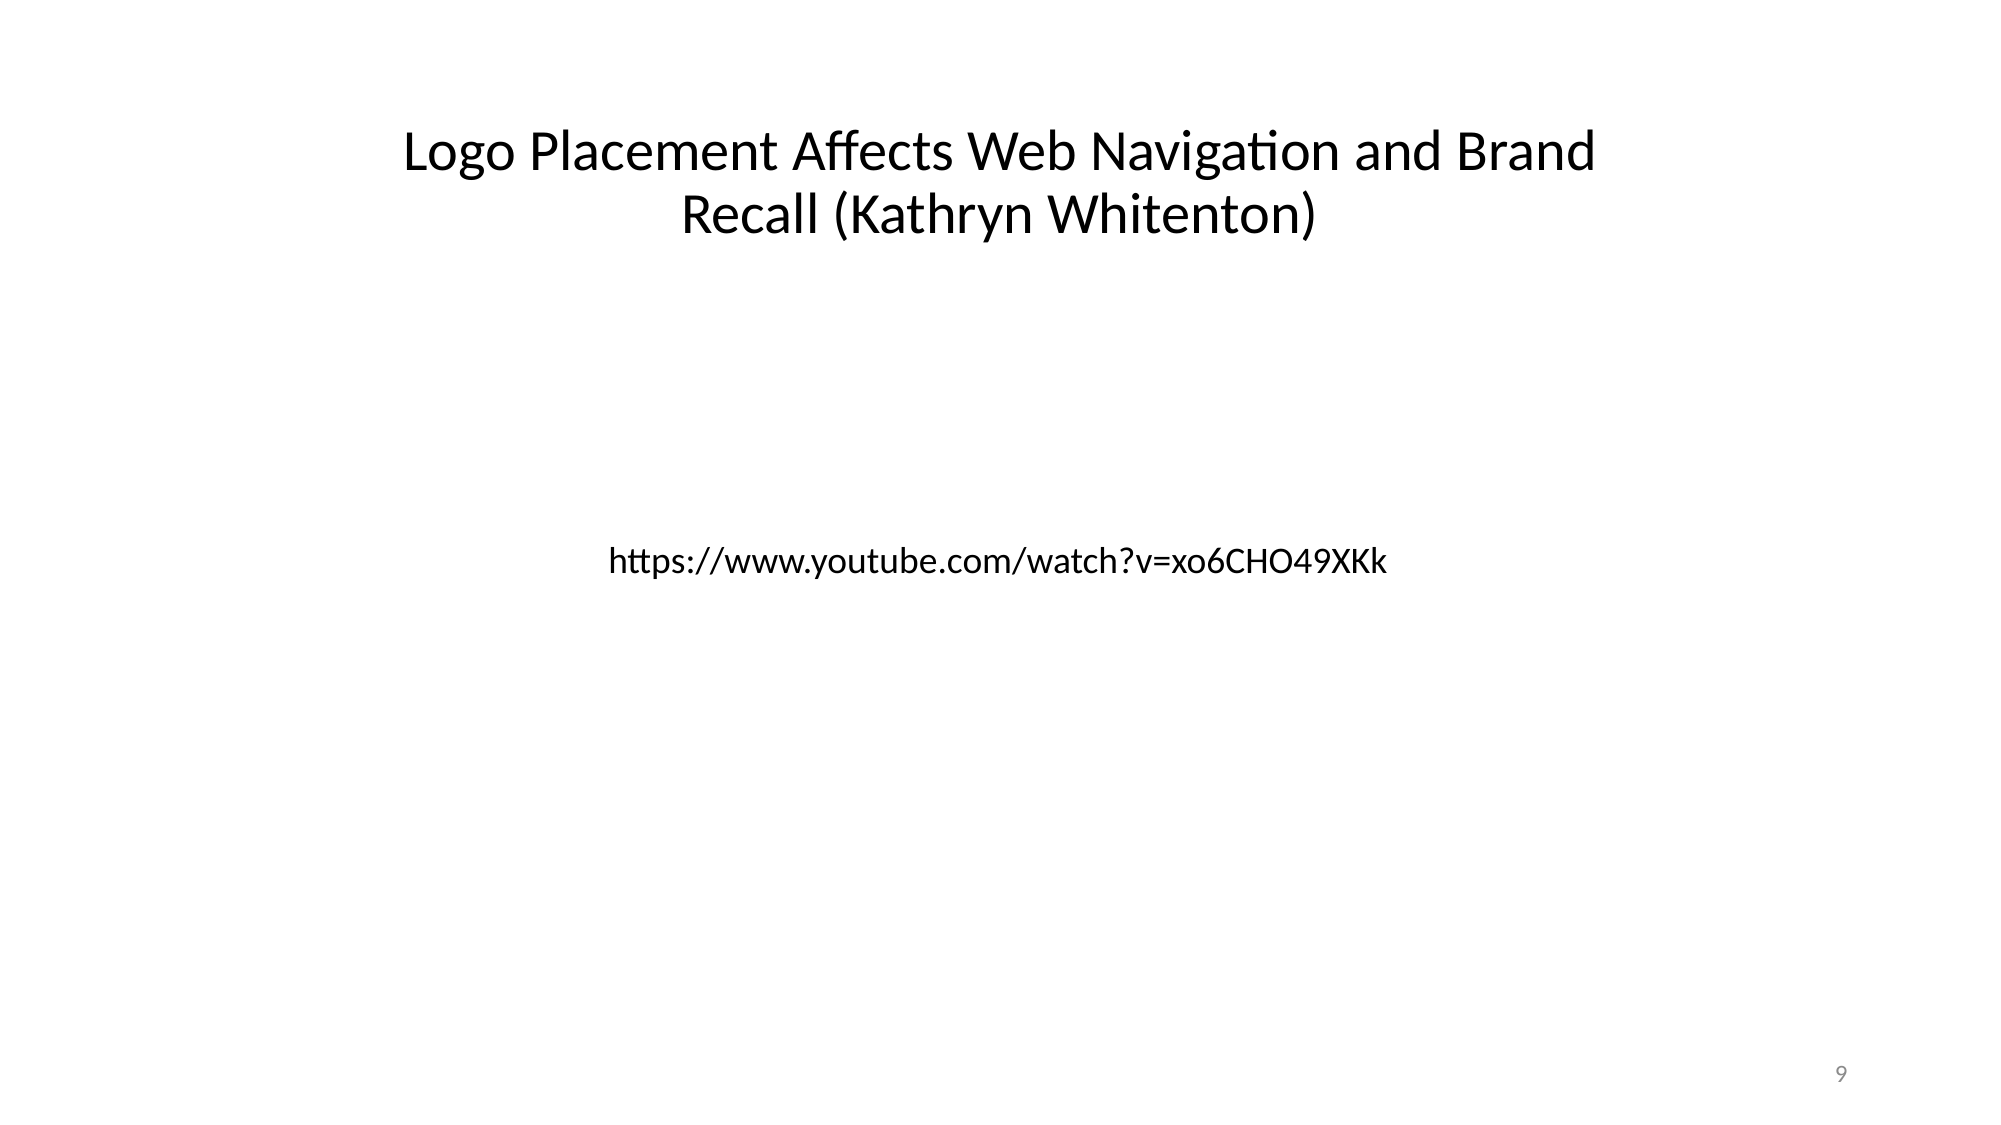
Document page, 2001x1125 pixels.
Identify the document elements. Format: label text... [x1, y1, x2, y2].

slide_number 9 [1412, 1042, 1863, 1103]
text_box https://www.youtube.com/watch?v=xo6CHO49XKk [593, 528, 1406, 589]
list Logo Placement Affects Web Navigation and Brand Recall (Kathryn Whitenton) [353, 112, 1647, 1066]
